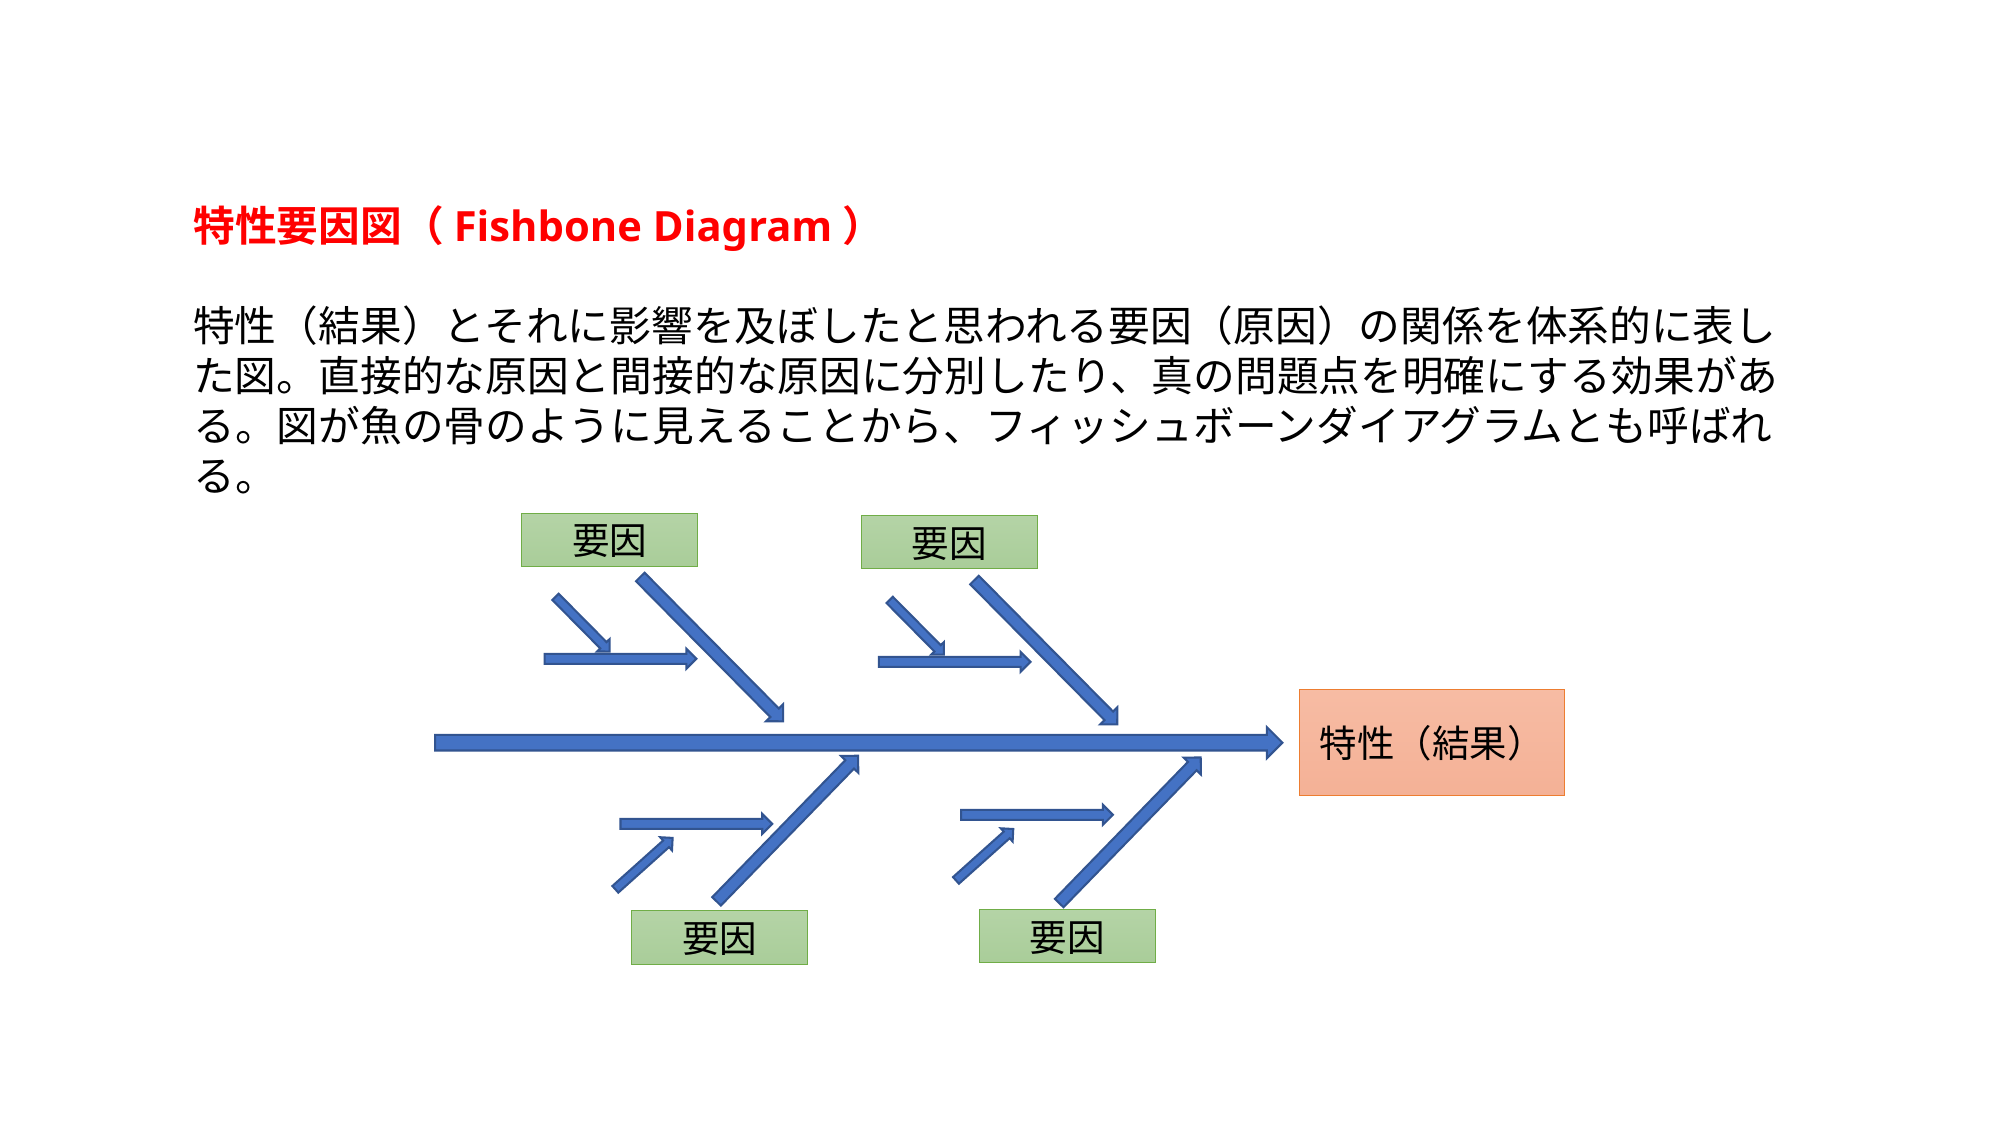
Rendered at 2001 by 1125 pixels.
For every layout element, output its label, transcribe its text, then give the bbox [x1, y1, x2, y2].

text_box 特性要因図（Fishbone Diagram） 特性（結果）とそれに影響を及ぼしたと思われる要因（原因）の関係を体系的に表した図。直接的な原因と間接的な原因に分別したり、真の問題点を明確にする効果がある。図が魚の骨のように見えることから、フィッシュボーンダイアグラムとも呼ばれる。 [178, 192, 1822, 508]
text_box 要因 [979, 909, 1156, 963]
text_box [960, 802, 1115, 828]
text_box [1053, 756, 1203, 909]
text_box [619, 811, 774, 837]
text_box [951, 827, 1015, 886]
text_box [634, 571, 785, 723]
text_box [877, 649, 1033, 675]
text_box [710, 754, 860, 908]
text_box [550, 592, 611, 653]
text_box [885, 595, 945, 656]
text_box 特性（結果） [1299, 689, 1565, 796]
text_box [543, 646, 698, 672]
text_box 要因 [861, 515, 1038, 569]
text_box 要因 [631, 910, 808, 965]
text_box [610, 836, 674, 895]
text_box [434, 724, 1284, 761]
text_box 要因 [521, 513, 698, 567]
text_box [968, 574, 1119, 726]
